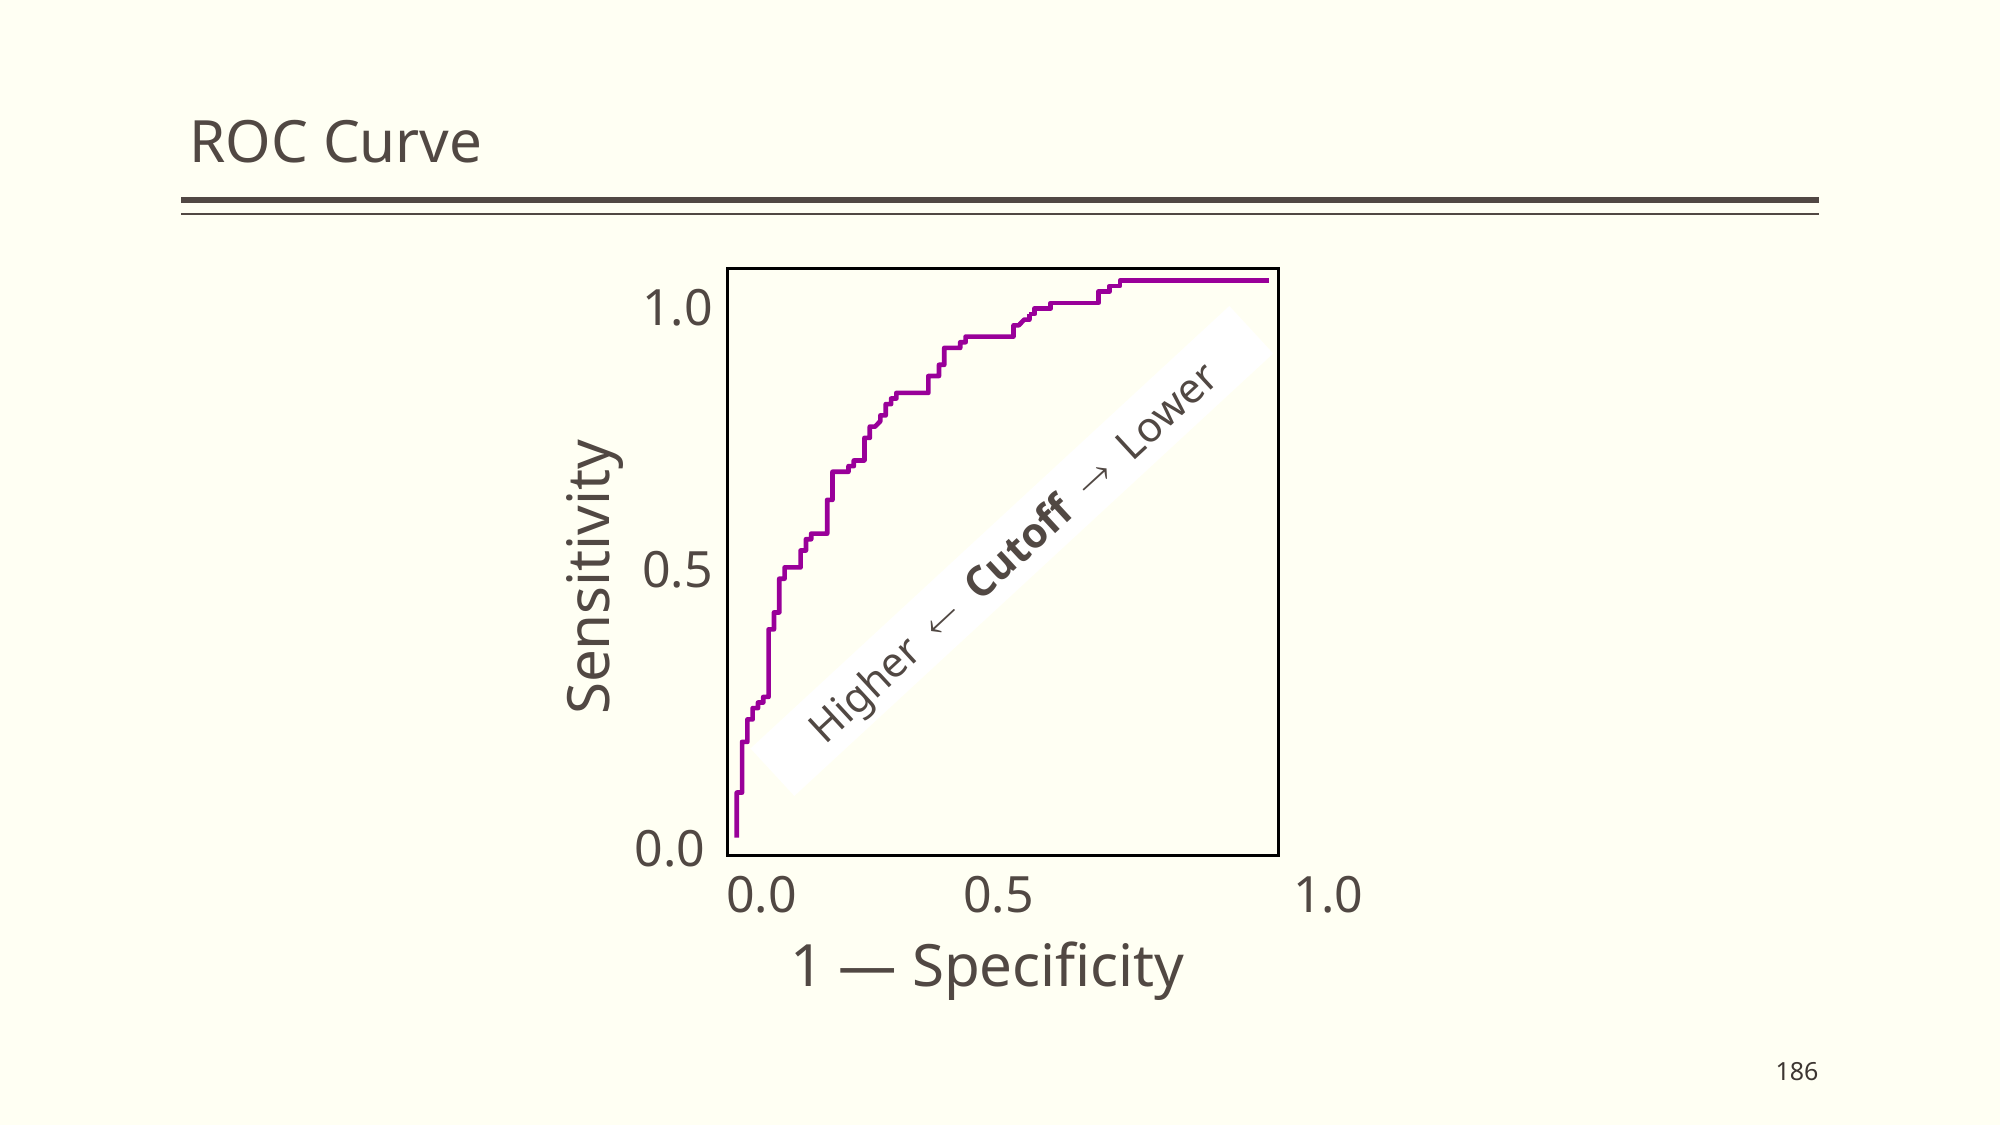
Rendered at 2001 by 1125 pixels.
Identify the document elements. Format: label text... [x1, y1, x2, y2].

slide_number 186 [1518, 1042, 1819, 1103]
title ROC Curve [189, 0, 1484, 183]
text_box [544, 268, 1379, 1000]
